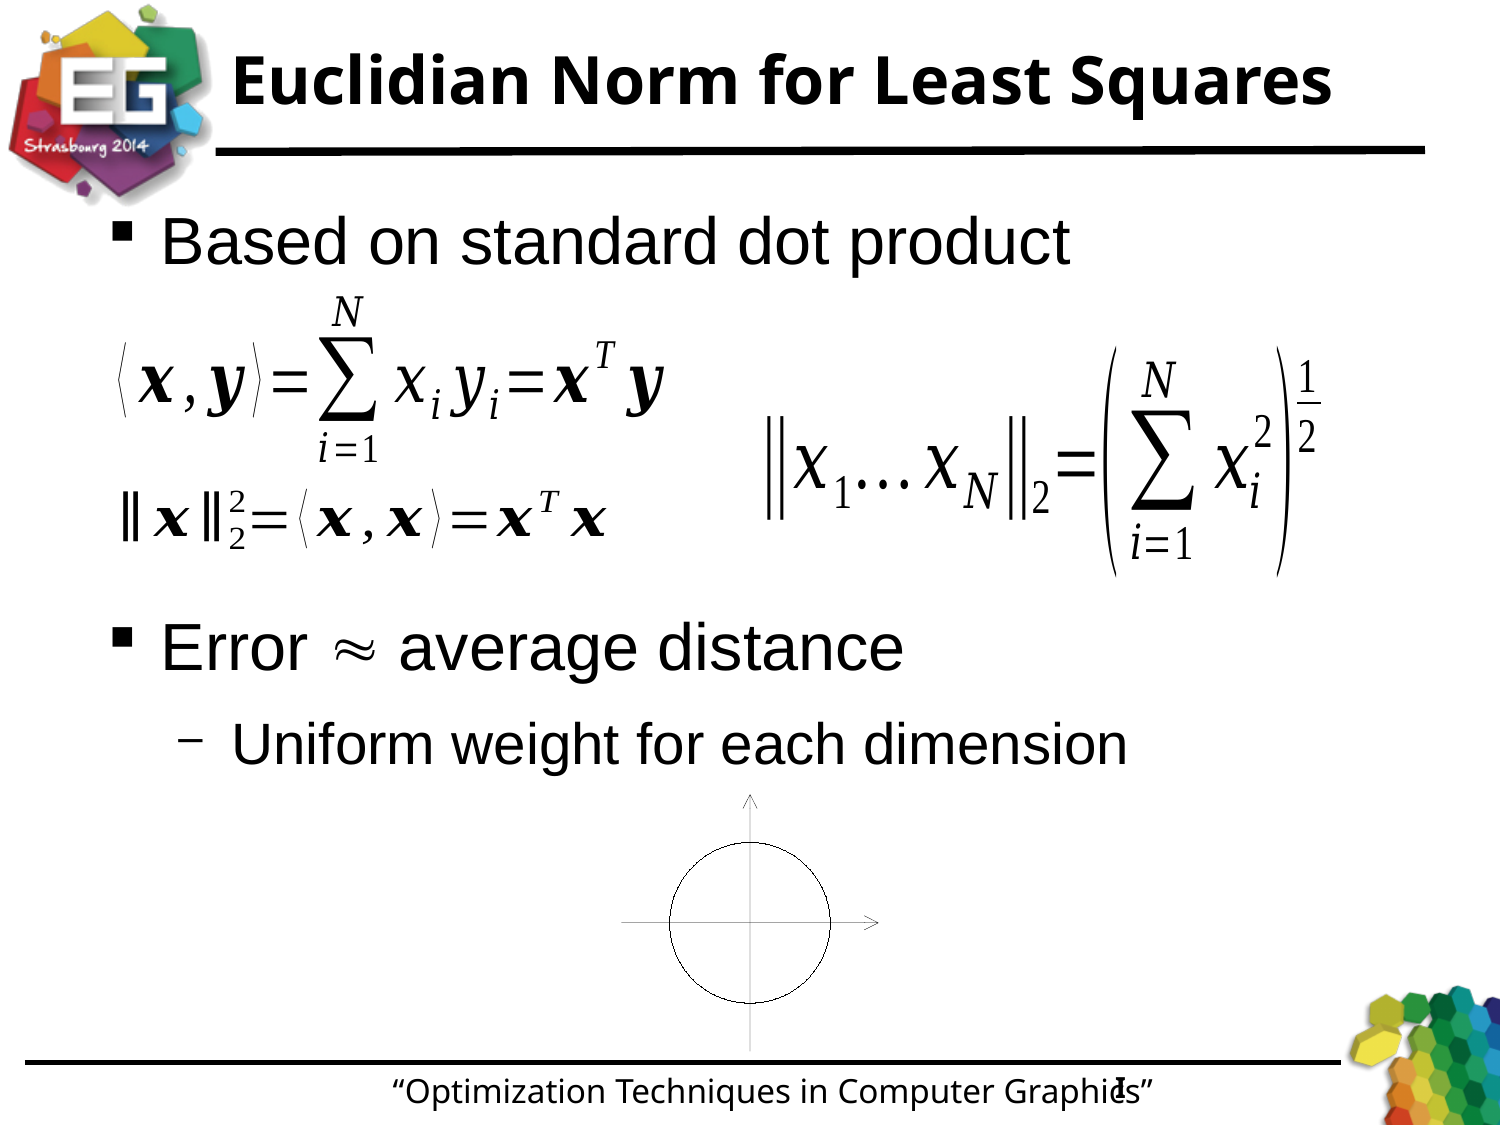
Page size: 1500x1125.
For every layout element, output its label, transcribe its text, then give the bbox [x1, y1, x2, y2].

picture [1344, 979, 1500, 1125]
list Based on standard dot product Error » average distance Uniform weight for each dimension [74, 199, 1426, 1063]
title Euclidian Norm for Least Squares [215, 36, 1426, 130]
picture [0, 0, 216, 216]
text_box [621, 793, 879, 1052]
